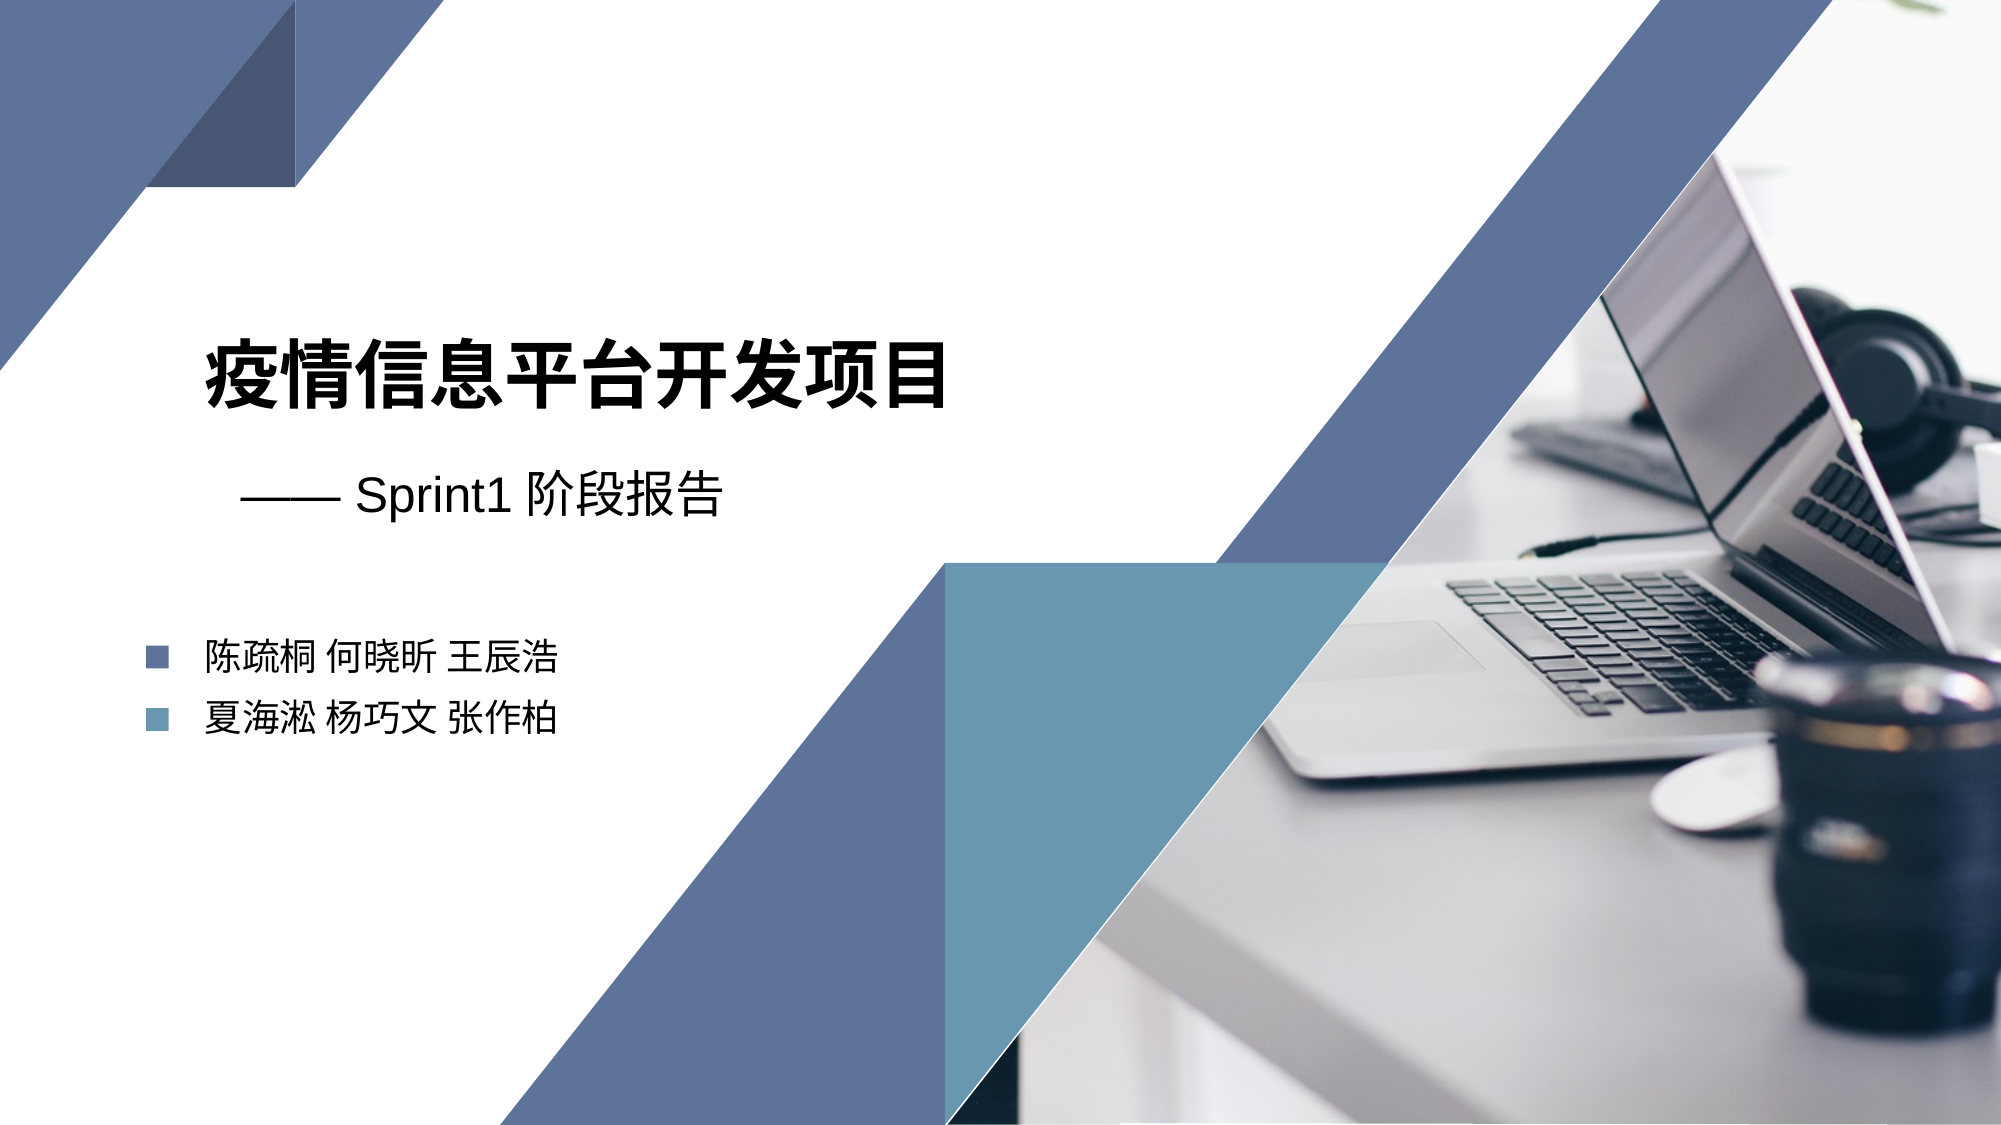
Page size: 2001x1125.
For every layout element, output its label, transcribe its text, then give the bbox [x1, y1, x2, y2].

list 夏海淞 杨巧文 张作柏 [189, 689, 947, 751]
picture [947, 0, 2001, 1125]
title 疫情信息平台开发项目 [189, 308, 947, 448]
subtitle —— Sprint1阶段报告 [197, 450, 947, 543]
list 陈疏桐 何晓昕 王辰浩 [189, 628, 947, 689]
